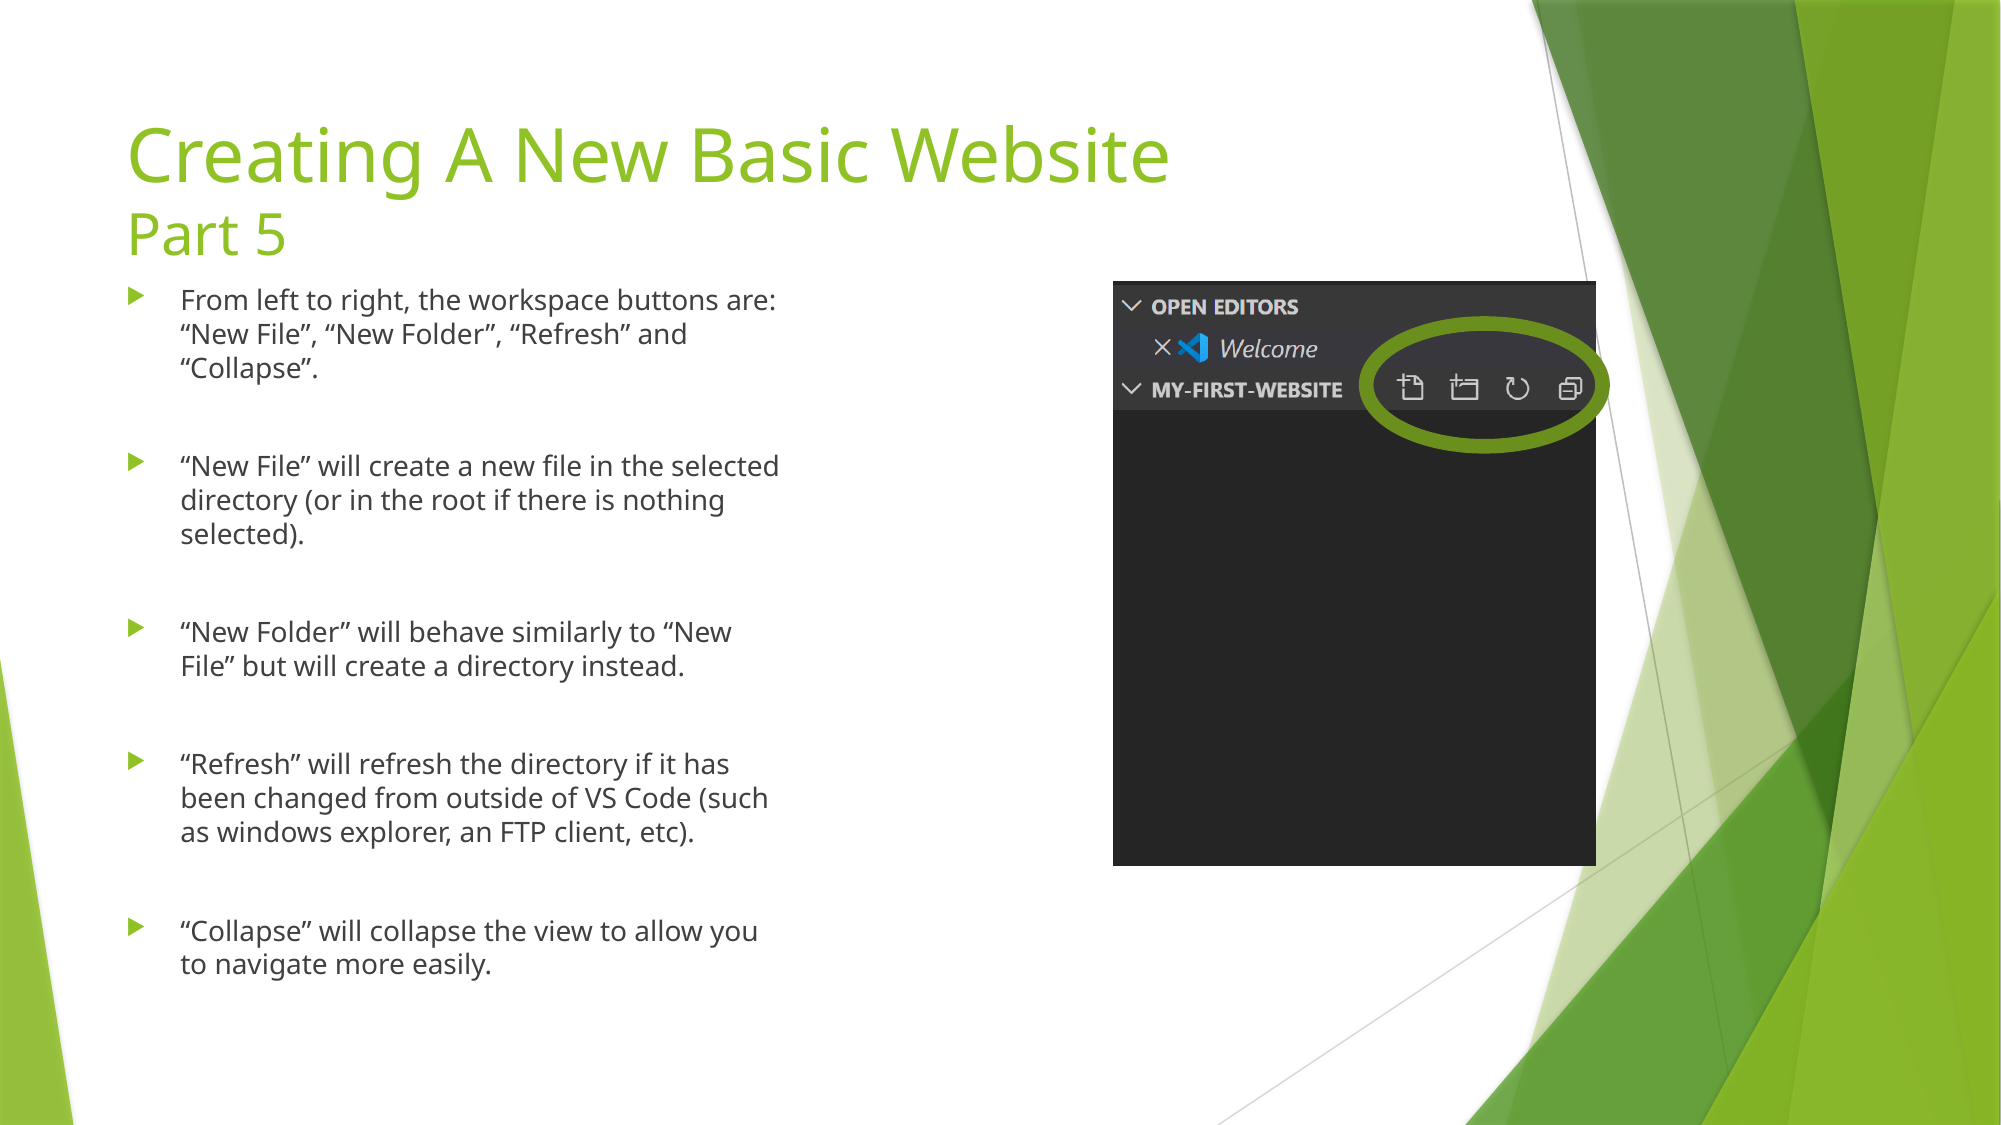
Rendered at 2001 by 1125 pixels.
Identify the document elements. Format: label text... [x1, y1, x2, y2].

list From left to right, the workspace buttons are: “New File”, “New Folder”, “Refresh” and “Collapse”. “New File” will create a new file in the selected directory (or in the root if there is nothing selected). “New Folder” will behave similarly to “New File” but will create a directory instead. “Refresh” will refresh the directory if it has been changed from outside of VS Code (such as windows explorer, an FTP client, etc). “Collapse” will collapse the view to allow you to navigate more easily. [111, 275, 798, 992]
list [1112, 280, 1596, 867]
title Creating A New Basic Website Part 5 [111, 99, 1522, 317]
text_box [1600, 368, 1605, 402]
